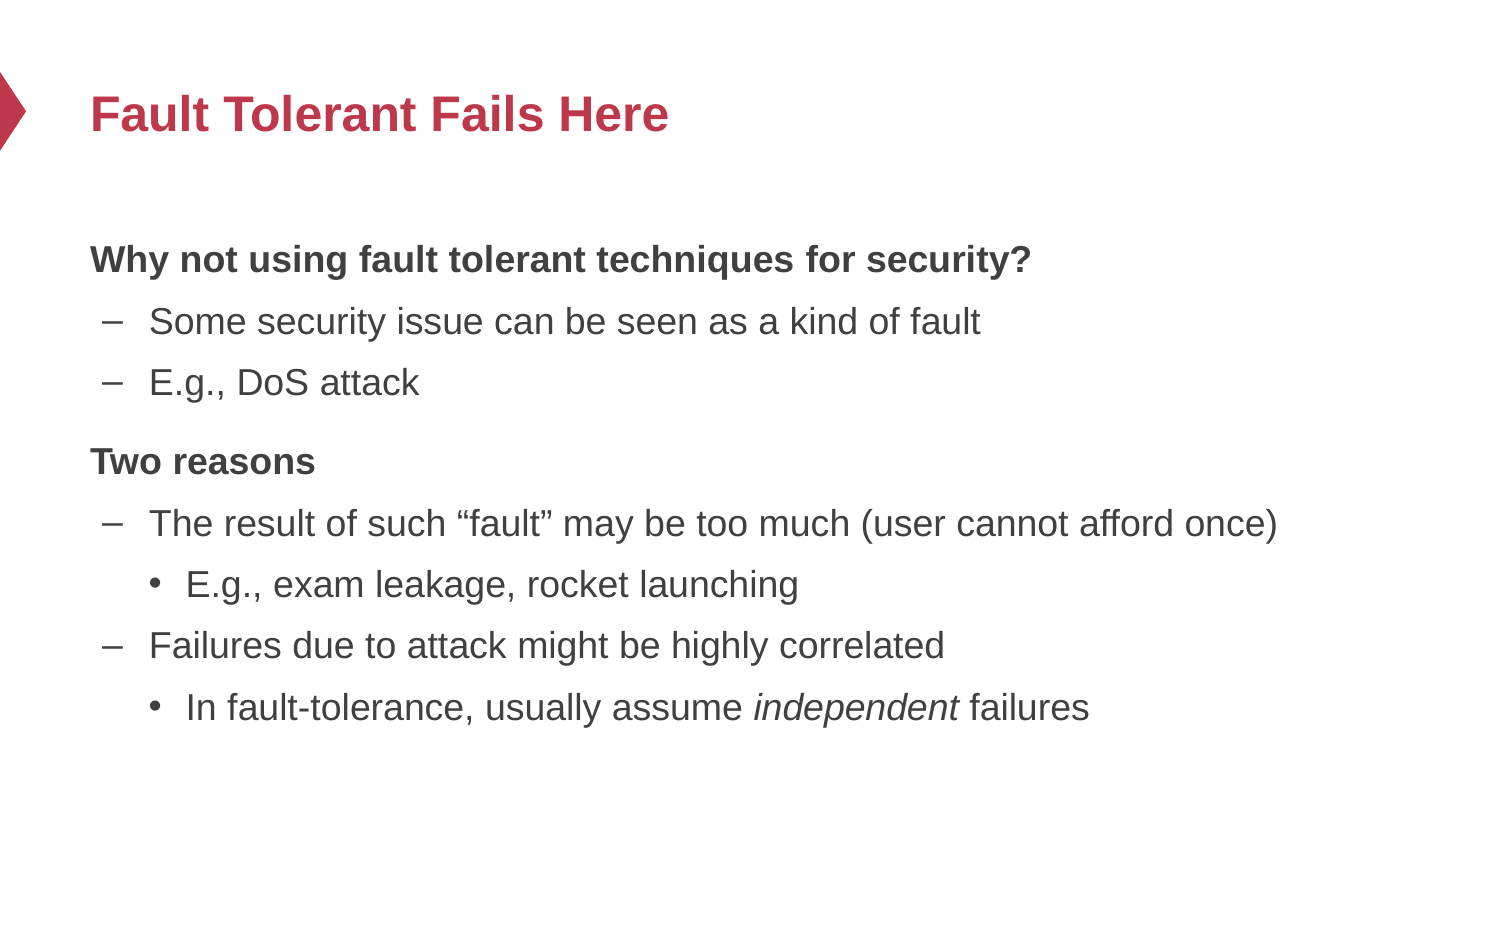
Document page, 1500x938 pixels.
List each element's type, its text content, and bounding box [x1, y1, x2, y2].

title Fault Tolerant Fails Here [75, 37, 1425, 186]
list Why not using fault tolerant techniques for security? Some security issue can be seen as a kind of fault E.g., DoS attack Two reasons The result of such “fault” may be too much (user cannot afford once) E.g., exam leakage, rocket launching Failures due to attack might be highly correlated In fault-tolerance, usually assume independent failures [75, 218, 1459, 838]
